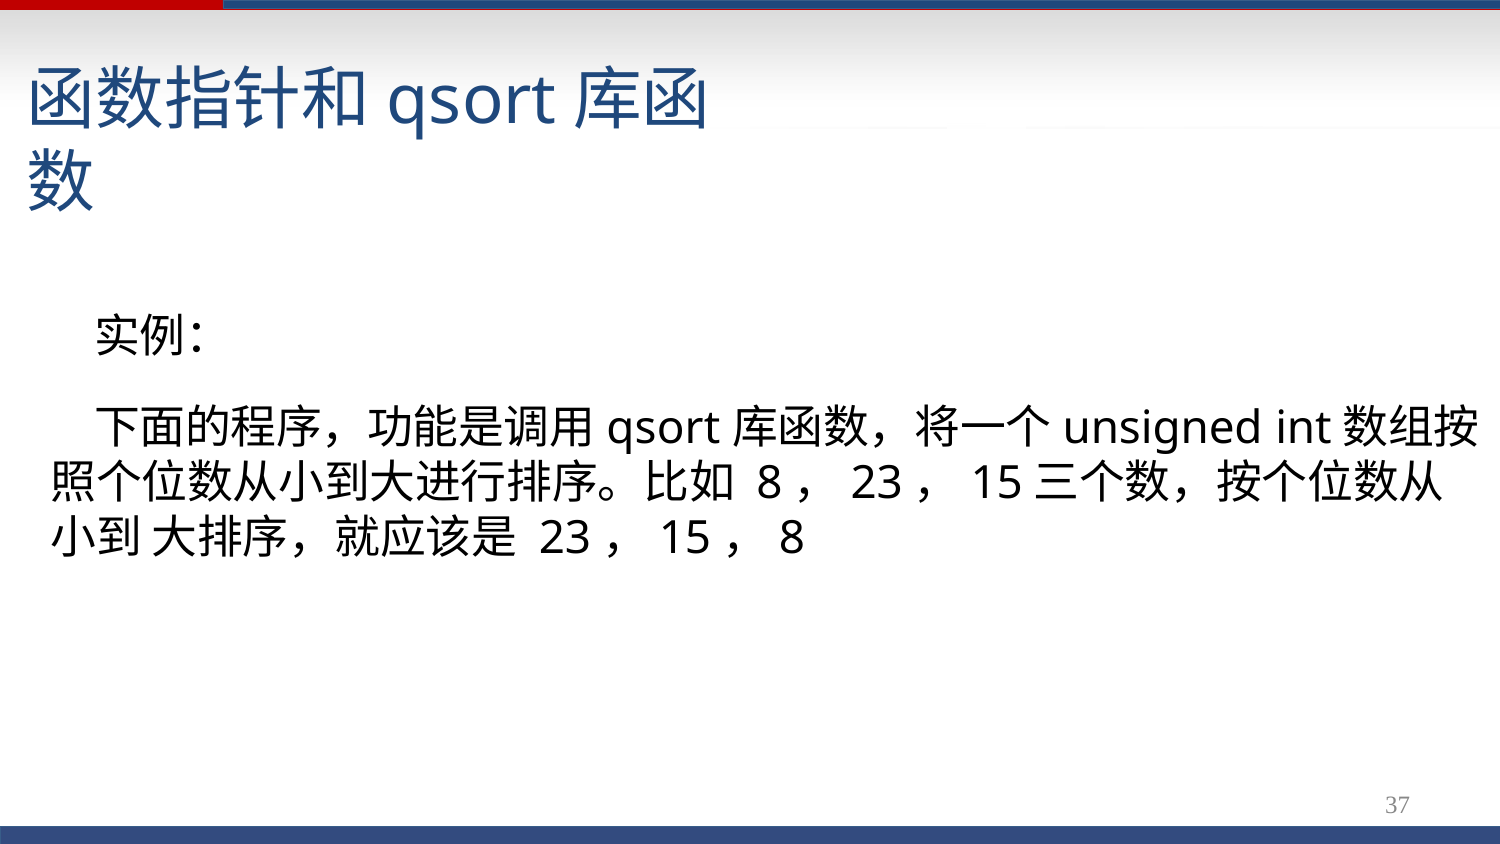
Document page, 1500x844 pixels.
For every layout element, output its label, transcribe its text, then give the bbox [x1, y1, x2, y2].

text_box 37 [1382, 786, 1412, 819]
text_box 实例： 下面的程序，功能是调用qsort库函数，将一个unsigned int数组按 照个位数从小到大进行排序。比如 8，23，15三个数，按个位数从小到 大排序，就应该是 23，15，8 [48, 304, 1483, 563]
picture [0, 10, 1500, 129]
title 函数指针和qsort库函数 [24, 52, 732, 220]
